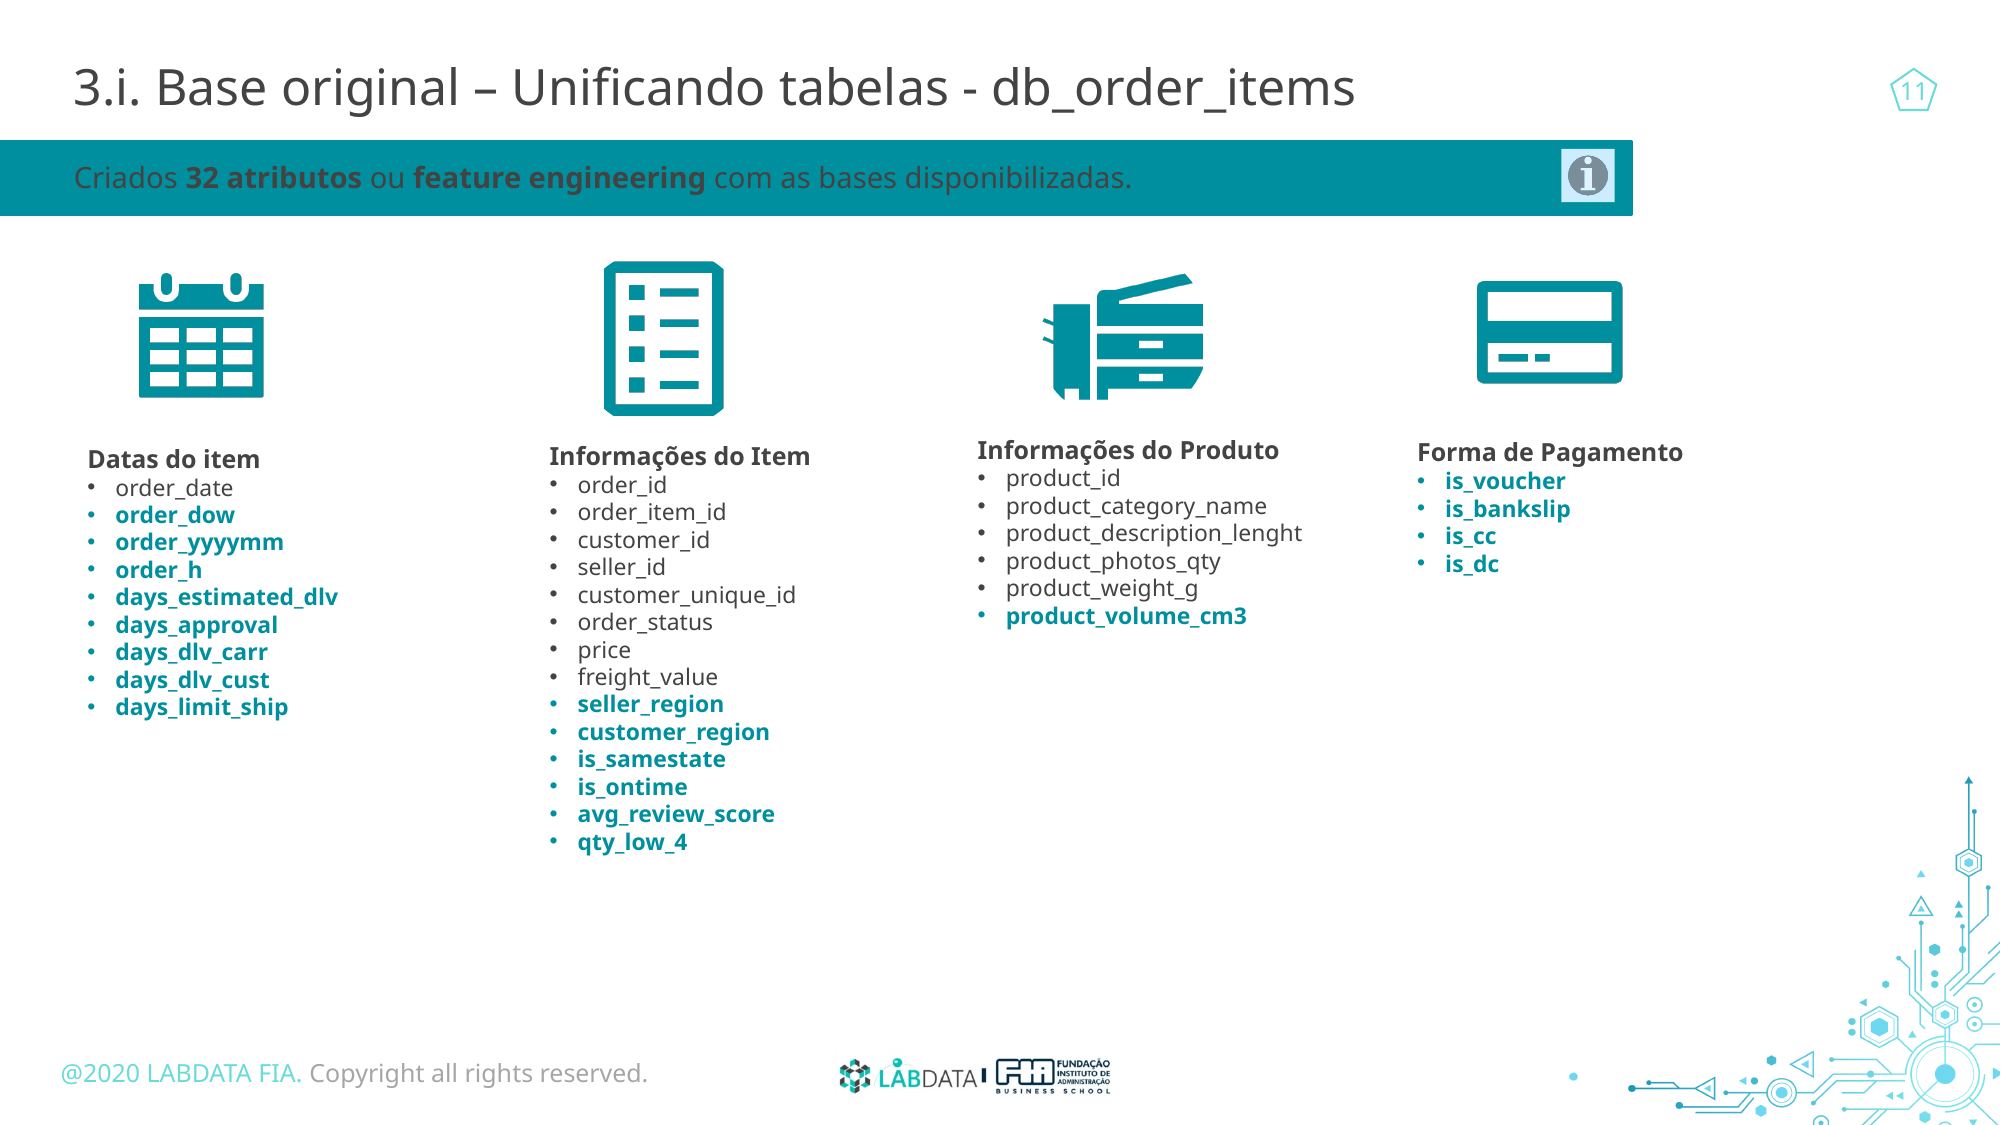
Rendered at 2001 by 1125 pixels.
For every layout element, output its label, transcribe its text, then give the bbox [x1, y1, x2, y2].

text_box [1560, 148, 1616, 203]
picture [1569, 776, 2000, 1125]
picture [835, 1046, 1116, 1101]
text_box Informações do Item order_id order_item_id customer_id seller_id customer_unique_id order_status price freight_value seller_region customer_region is_samestate is_ontime avg_review_score qty_low_4 [534, 425, 887, 986]
picture [571, 246, 756, 431]
picture [1034, 247, 1210, 423]
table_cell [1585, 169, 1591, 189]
text_box Datas do item order_date order_dow order_yyyymm order_h days_estimated_dlv days_approval days_dlv_carr days_dlv_cust days_limit_ship [72, 428, 455, 1037]
text_box [0, 139, 1633, 216]
picture [113, 247, 289, 423]
text_box Criados 32 atributos ou feature engineering com as bases disponibilizadas. [59, 151, 1362, 202]
text_box Forma de Pagamento is_voucher is_bankslip is_cc is_dc [1402, 421, 1720, 966]
slide_number @2020 LABDATA FIA. Copyright all rights reserved. [45, 1042, 721, 1103]
text_box 11 [1880, 62, 1944, 123]
picture [1461, 244, 1637, 420]
text_box [1890, 67, 1938, 112]
text_box 3.i. Base original – Unificando tabelas - db_order_items [58, 27, 1736, 145]
text_box Informações do Produto product_id product_category_name product_description_lenght product_photos_qty product_weight_g product_volume_cm3 [962, 419, 1396, 987]
